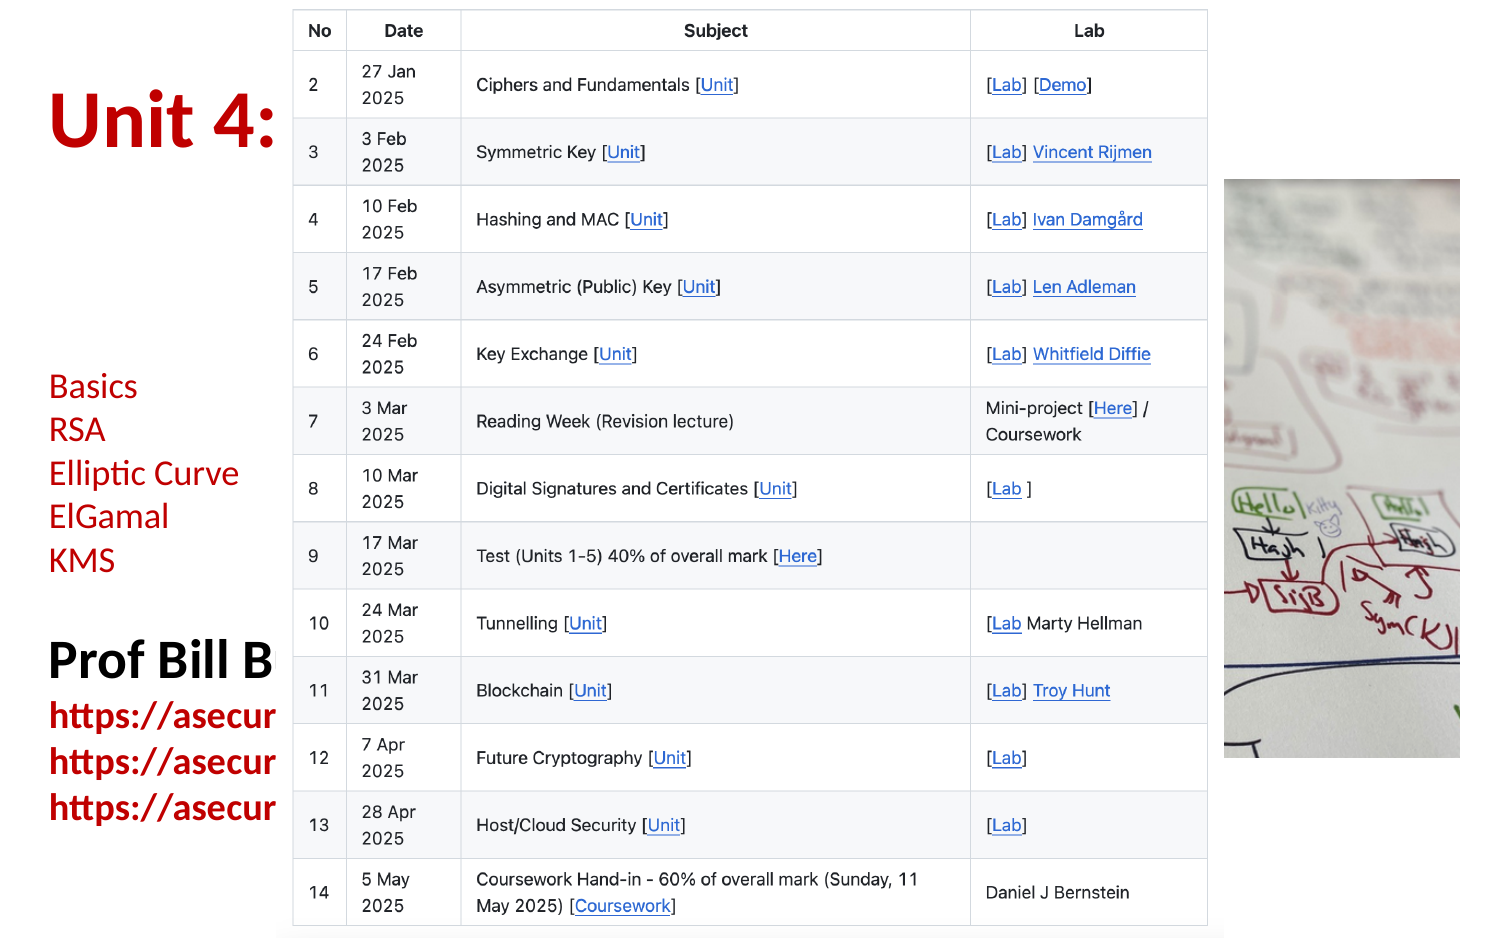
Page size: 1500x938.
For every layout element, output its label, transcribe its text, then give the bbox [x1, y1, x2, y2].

title Unit 4: Public Key Basics RSA Elliptic Curve ElGamal KMS Prof Bill Buchanan OBE https://asecuritysite.com/rsa https://asecuritysite.com/ecc https://asecuritysite.com/elgamal [40, 778, 276, 883]
text_box [0, 159, 276, 778]
title Unit 4: Public Key Basics RSA Elliptic Curve ElGamal KMS Prof Bill Buchanan OBE https://asecuritysite.com/rsa https://asecuritysite.com/ecc https://asecuritysite.com/elgamal [40, 54, 276, 159]
picture [276, 0, 1460, 938]
text_box [1224, 159, 1500, 778]
